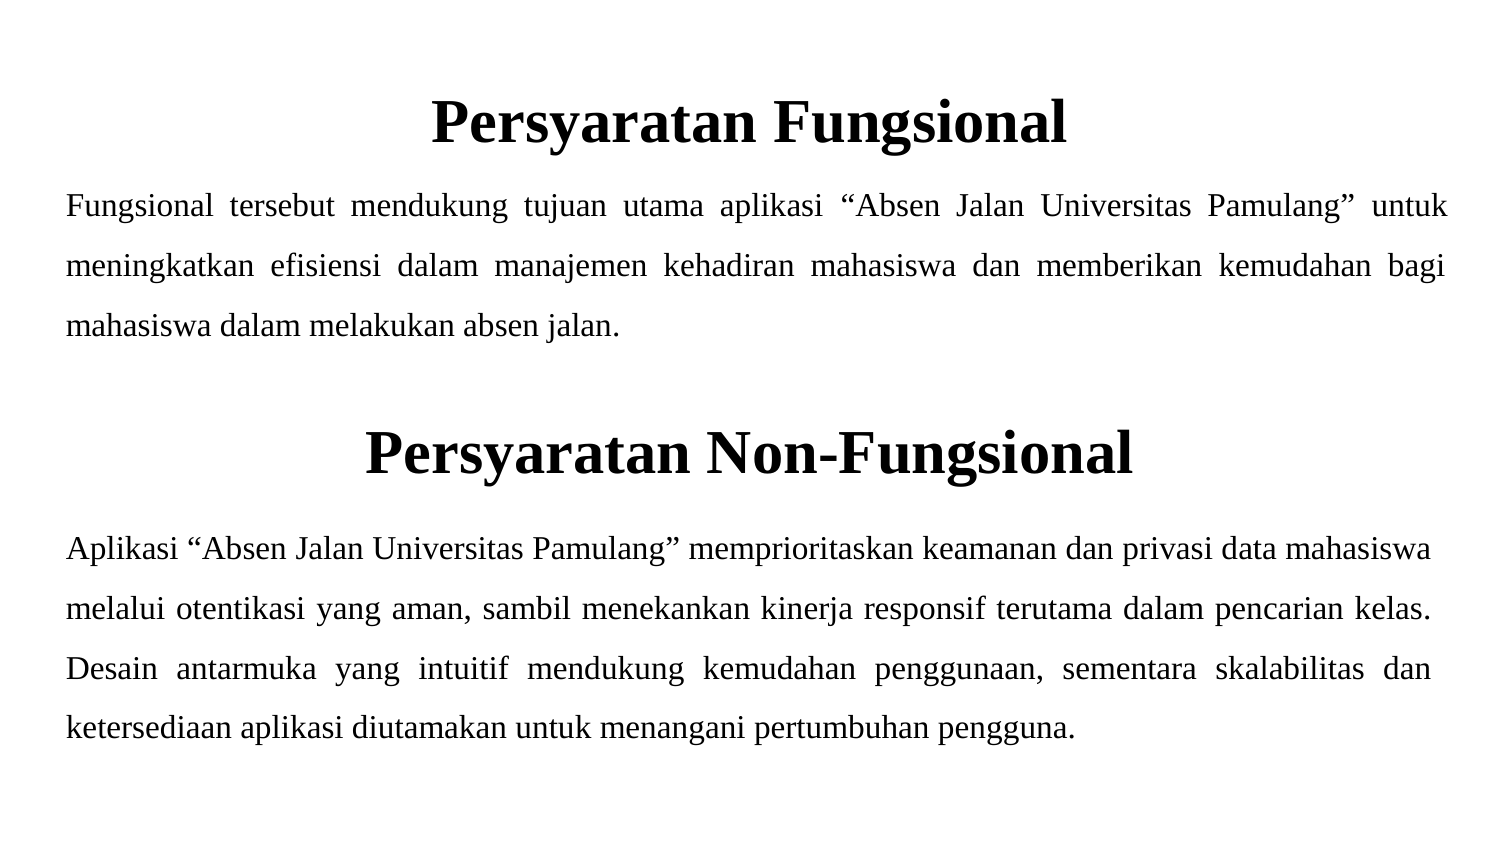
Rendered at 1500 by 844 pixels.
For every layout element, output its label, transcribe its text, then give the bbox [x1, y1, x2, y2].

title Persyaratan Fungsional [51, 36, 1449, 125]
text_box Persyaratan Non-Fungsional [350, 366, 1150, 494]
text_box Fungsional tersebut mendukung tujuan utama aplikasi “Absen Jalan Universitas Pamulang” untuk meningkatkan efisiensi dalam manajemen kehadiran mahasiswa dan memberikan kemudahan bagi mahasiswa dalam melakukan absen jalan. [51, 156, 1463, 351]
text_box Aplikasi “Absen Jalan Universitas Pamulang” memprioritaskan keamanan dan privasi data mahasiswa melalui otentikasi yang aman, sambil menekankan kinerja responsif terutama dalam pencarian kelas. Desain antarmuka yang intuitif mendukung kemudahan penggunaan, sementara skalabilitas dan ketersediaan aplikasi diutamakan untuk menangani pertumbuhan pengguna. [51, 498, 1449, 753]
